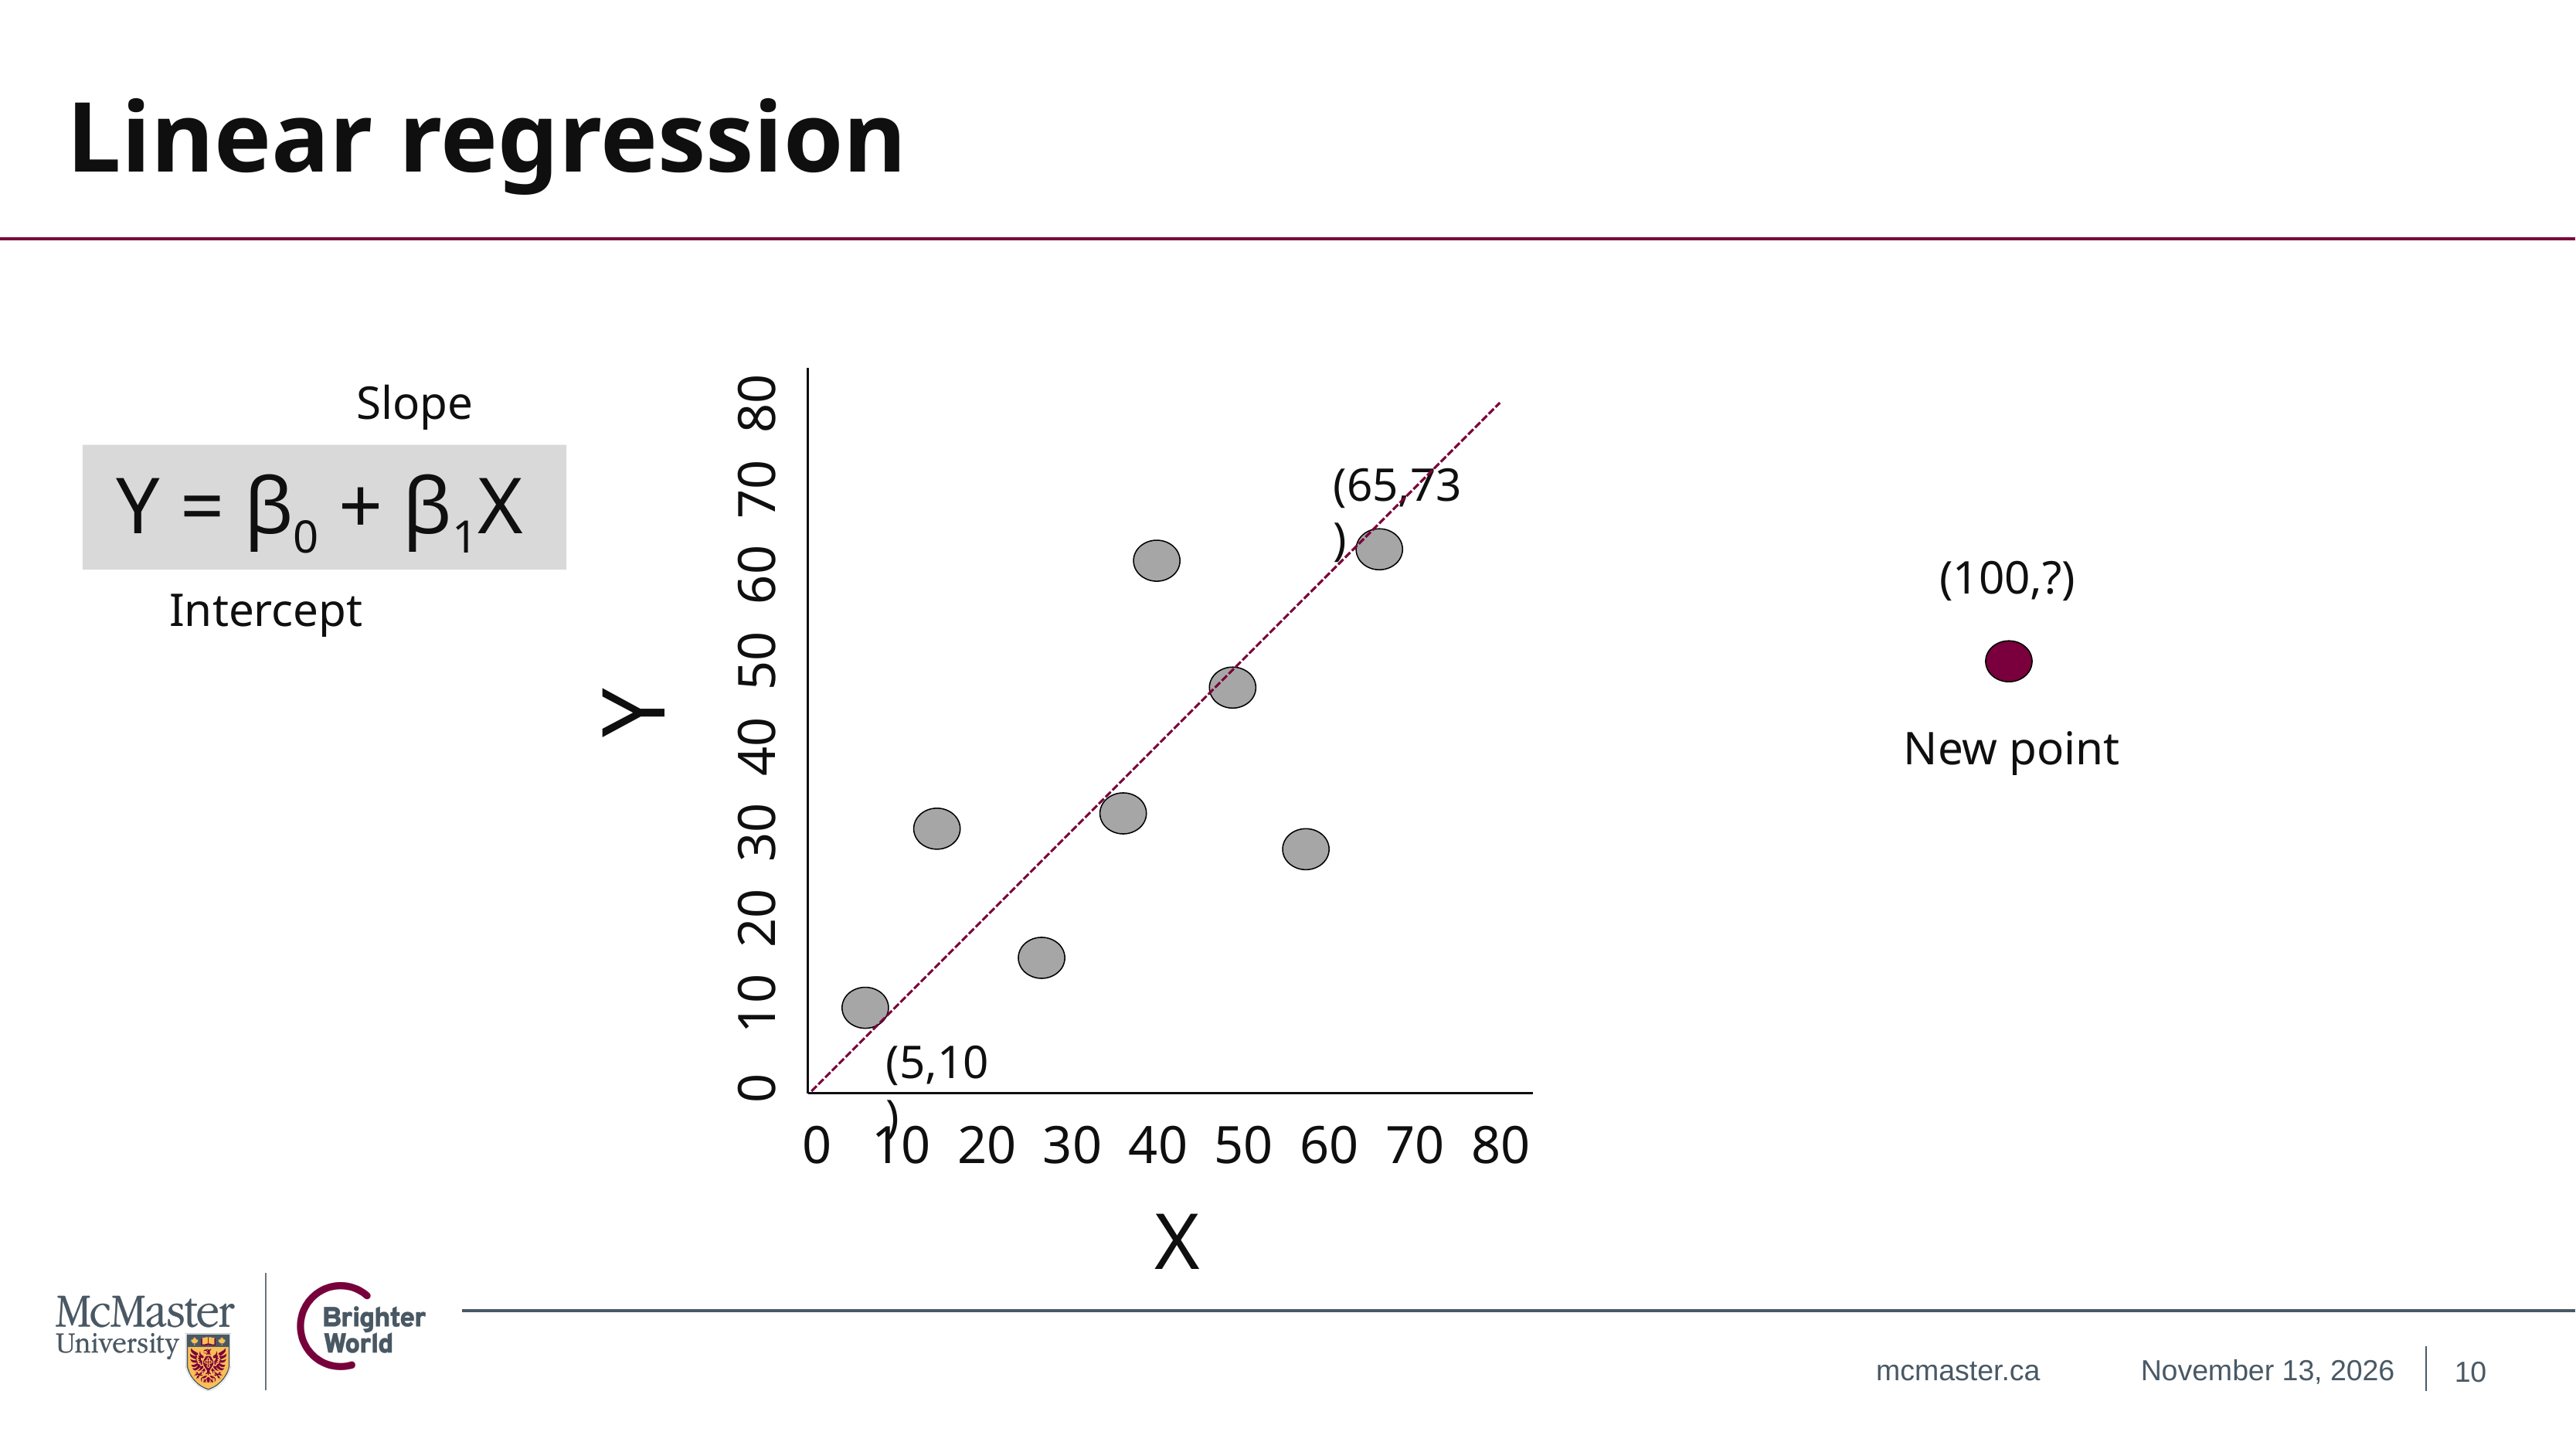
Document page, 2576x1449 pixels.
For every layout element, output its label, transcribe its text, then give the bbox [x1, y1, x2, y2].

text_box [1985, 641, 2033, 682]
text_box 0 10 20 30 40 50 60 70 80 [790, 1100, 1548, 1157]
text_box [811, 402, 1500, 1092]
text_box Slope [345, 362, 542, 427]
slide_number 10 [2442, 1346, 2540, 1395]
text_box Intercept [158, 570, 411, 634]
text_box Y [566, 552, 664, 750]
text_box 0 10 20 30 40 50 60 70 80 [712, 338, 773, 1115]
text_box (100,?) [1928, 537, 2119, 602]
text_box New point [1891, 708, 2217, 773]
picture [56, 1273, 426, 1391]
text_box [81, 444, 568, 571]
title Linear regression [55, 58, 2520, 152]
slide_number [2080, 1346, 2407, 1391]
text_box Y = β0 + β1X [104, 444, 636, 541]
text_box X [1143, 1180, 1337, 1277]
